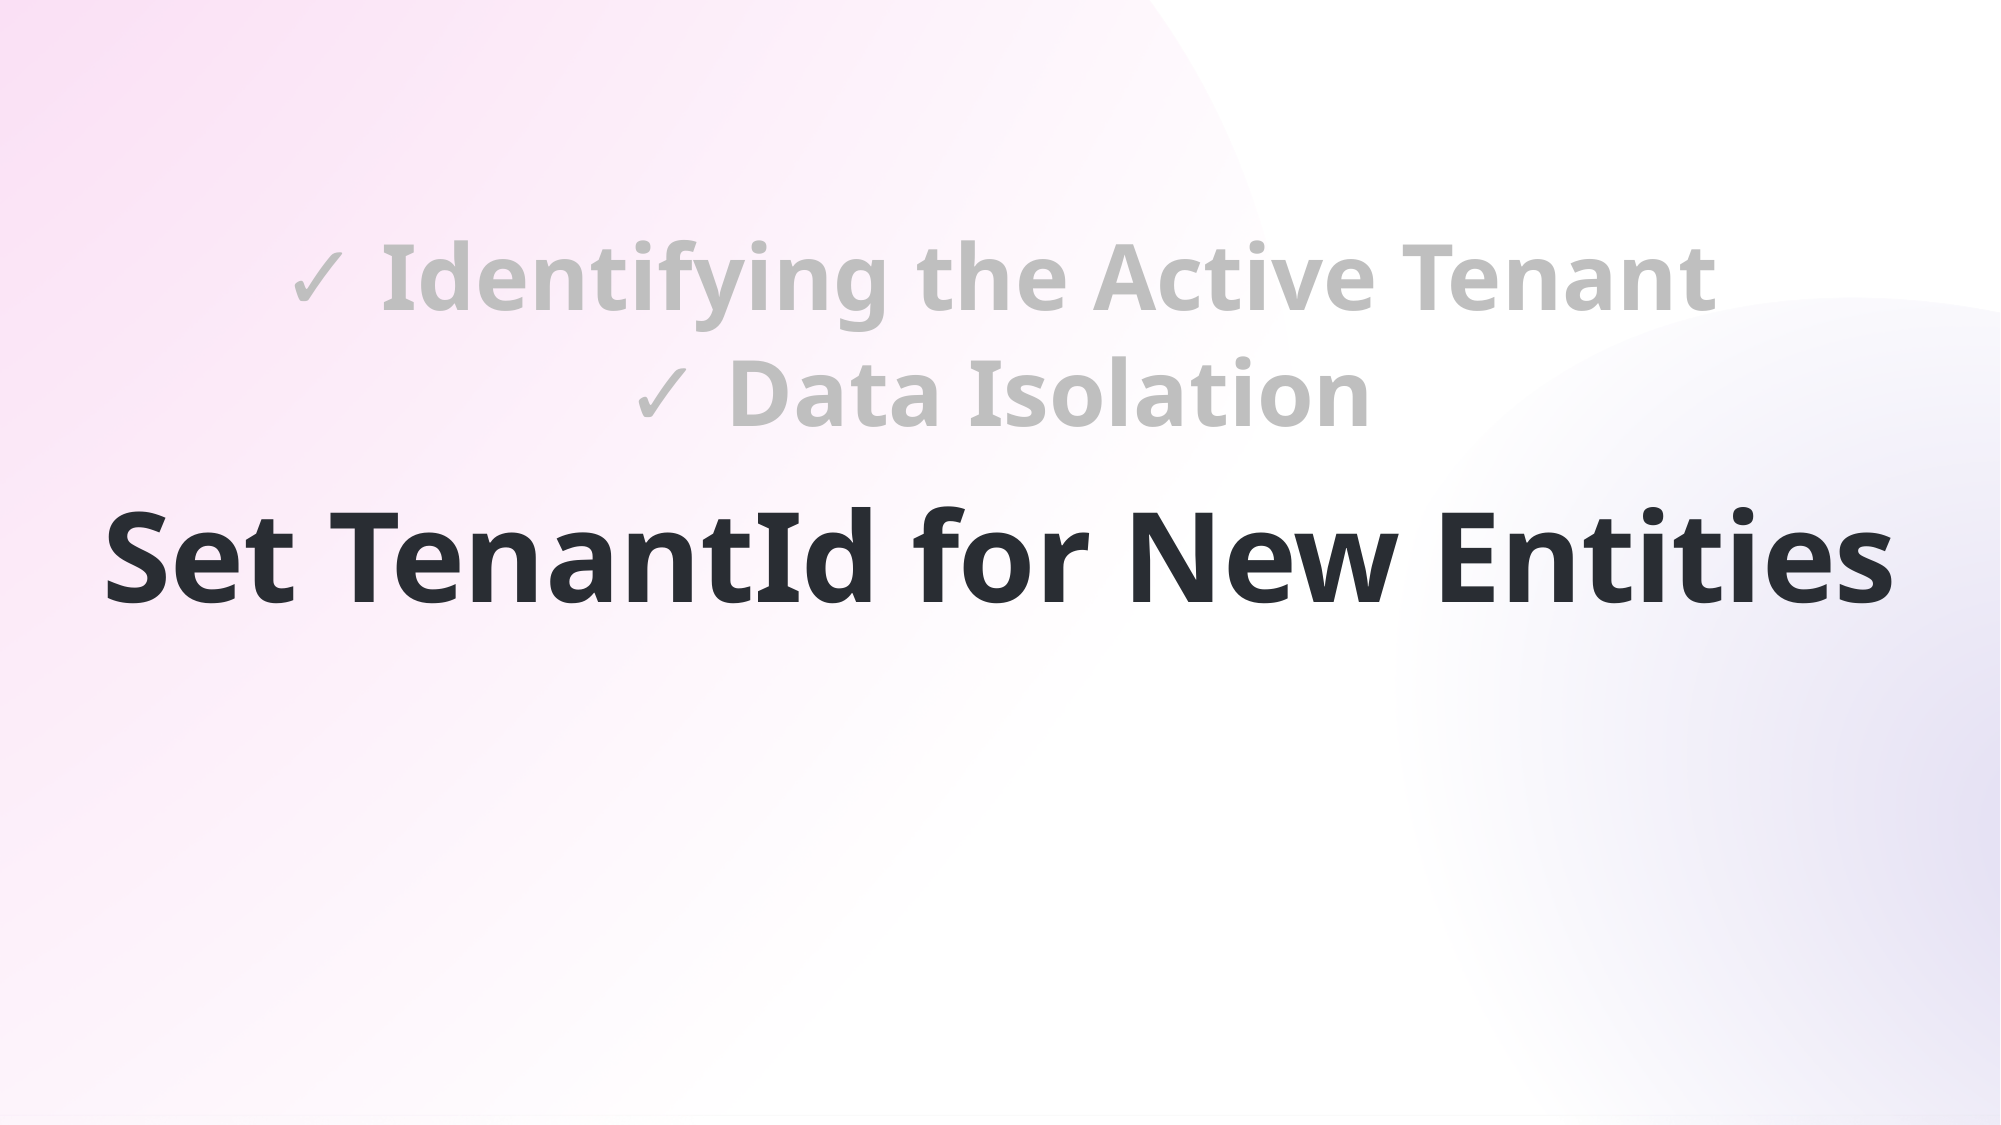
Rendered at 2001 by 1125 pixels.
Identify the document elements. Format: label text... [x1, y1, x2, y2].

text_box ✓ Identifying the Active Tenant [42, 207, 1958, 356]
picture [0, 0, 2001, 1125]
text_box ✓ Data Isolation [42, 356, 1958, 471]
title Set TenantId for New Entities [42, 488, 1958, 637]
